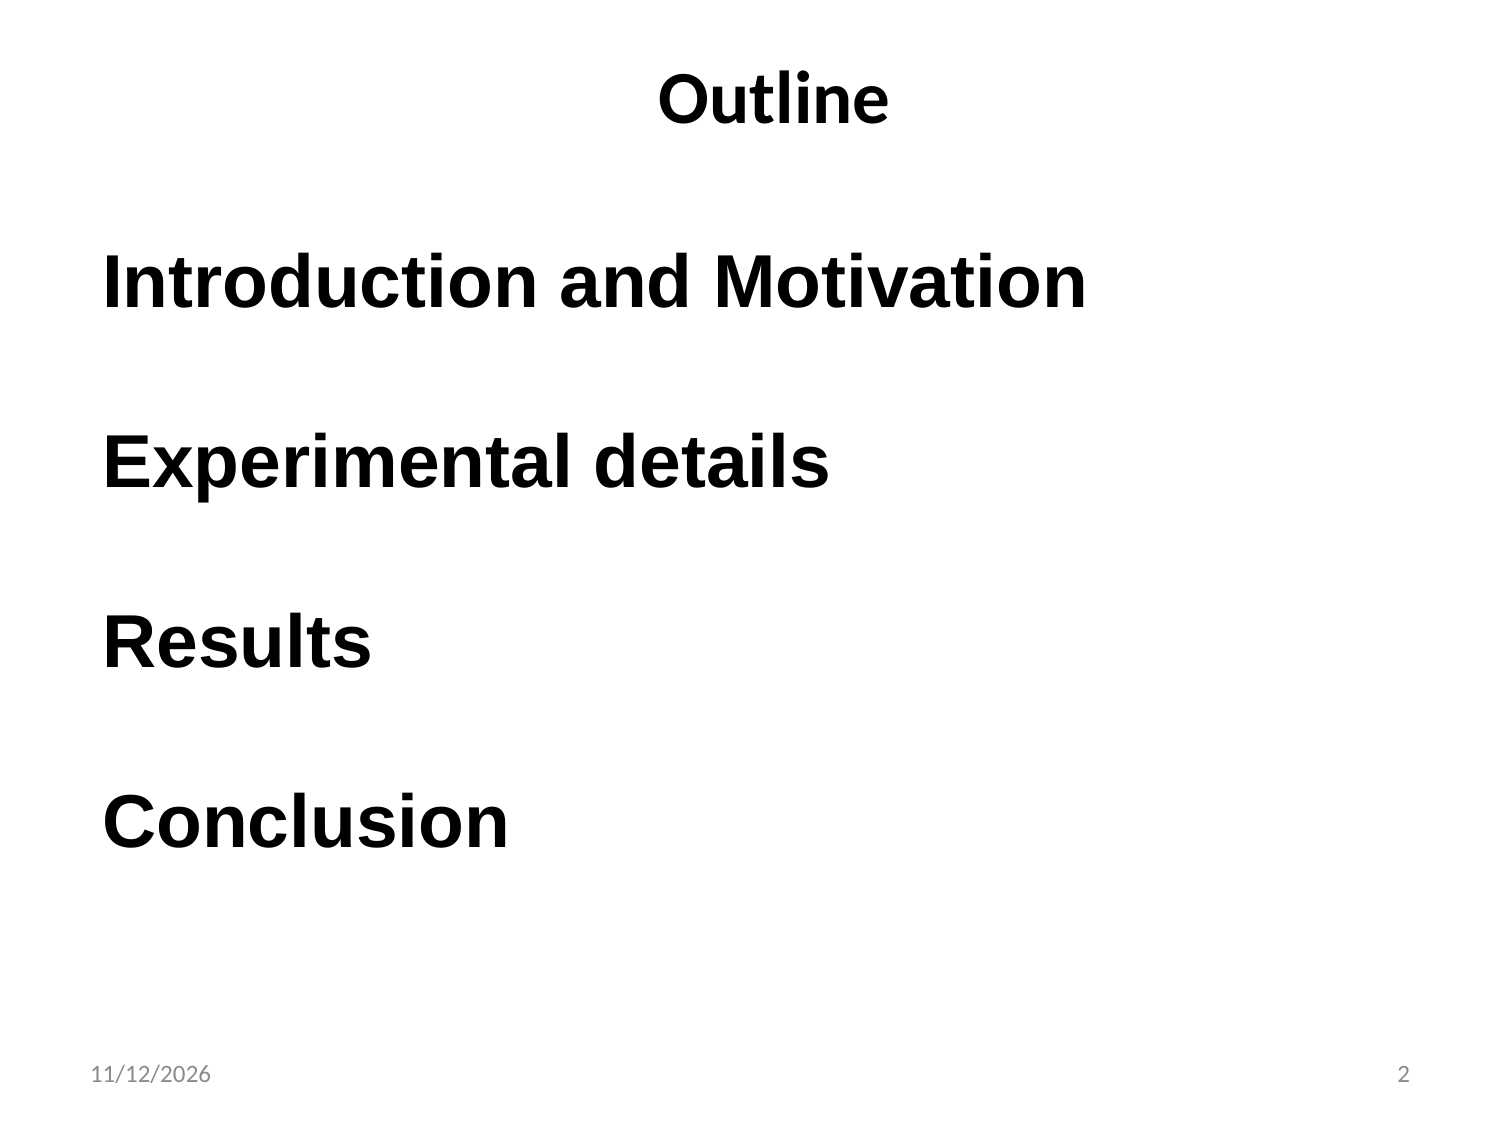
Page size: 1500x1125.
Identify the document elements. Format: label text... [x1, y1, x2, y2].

text_box Introduction and Motivation Experimental details Results Conclusion [87, 224, 1425, 870]
title Outline [99, 0, 1451, 188]
slide_number 2 [1074, 1042, 1425, 1103]
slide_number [75, 1042, 425, 1103]
